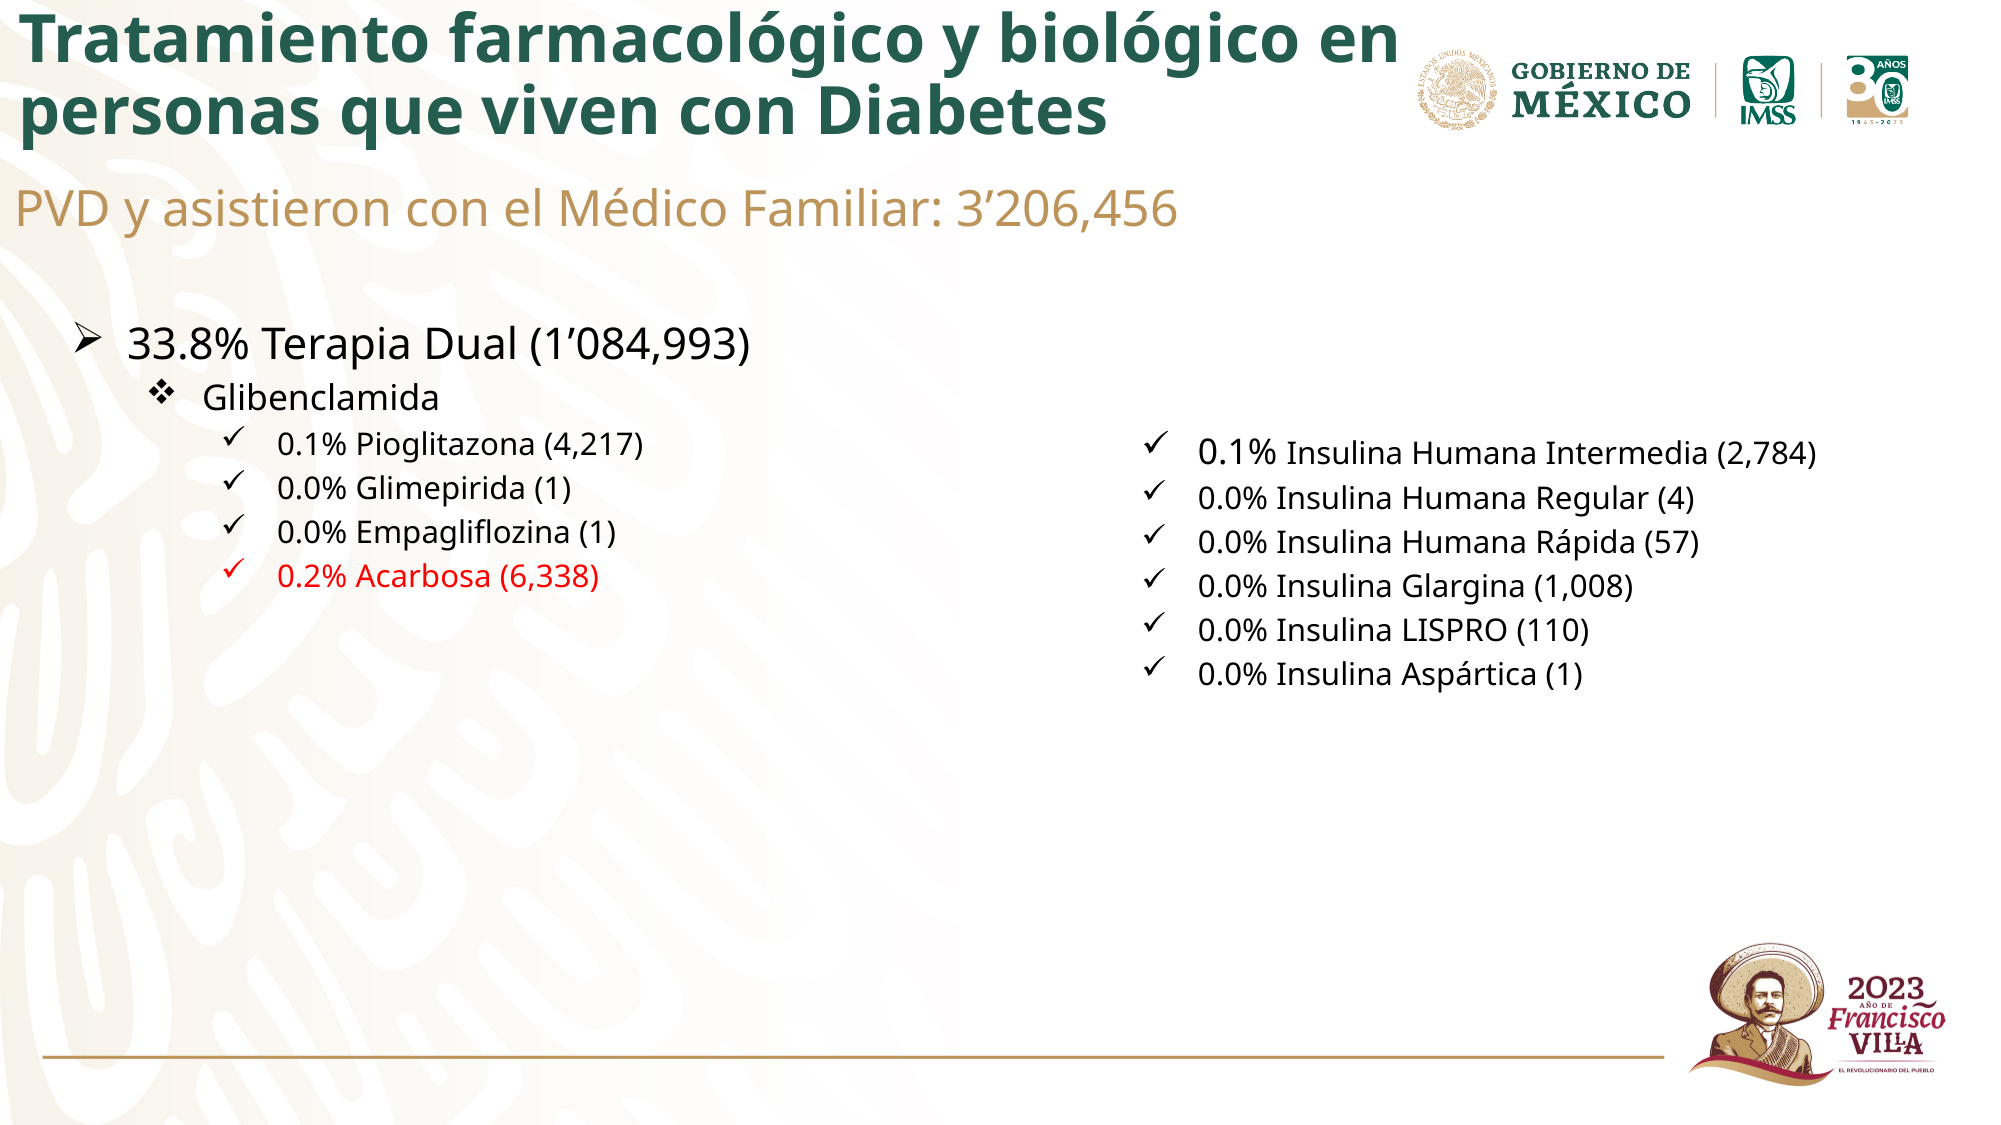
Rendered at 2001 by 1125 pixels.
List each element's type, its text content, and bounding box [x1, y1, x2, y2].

picture [0, 0, 2000, 175]
picture [0, 266, 2000, 1125]
title Tratamiento farmacológico y biológico en personas que viven con Diabetes [3, 0, 1498, 157]
text_box 33.8% Terapia Dual (1’084,993) Glibenclamida 0.1% Pioglitazona (4,217) 0.0% Glimepirida (1) 0.0% Empagliflozina (1) 0.2% Acarbosa (6,338) [56, 314, 1003, 1125]
text_box PVD y asistieron con el Médico Familiar: 3’206,456 [0, 175, 2000, 266]
text_box 0.1% Insulina Humana Intermedia (2,784) 0.0% Insulina Humana Regular (4) 0.0% Insulina Humana Rápida (57) 0.0% Insulina Glargina (1,008) 0.0% Insulina LISPRO (110) 0.0% Insulina Aspártica (1) [1003, 314, 1982, 1125]
